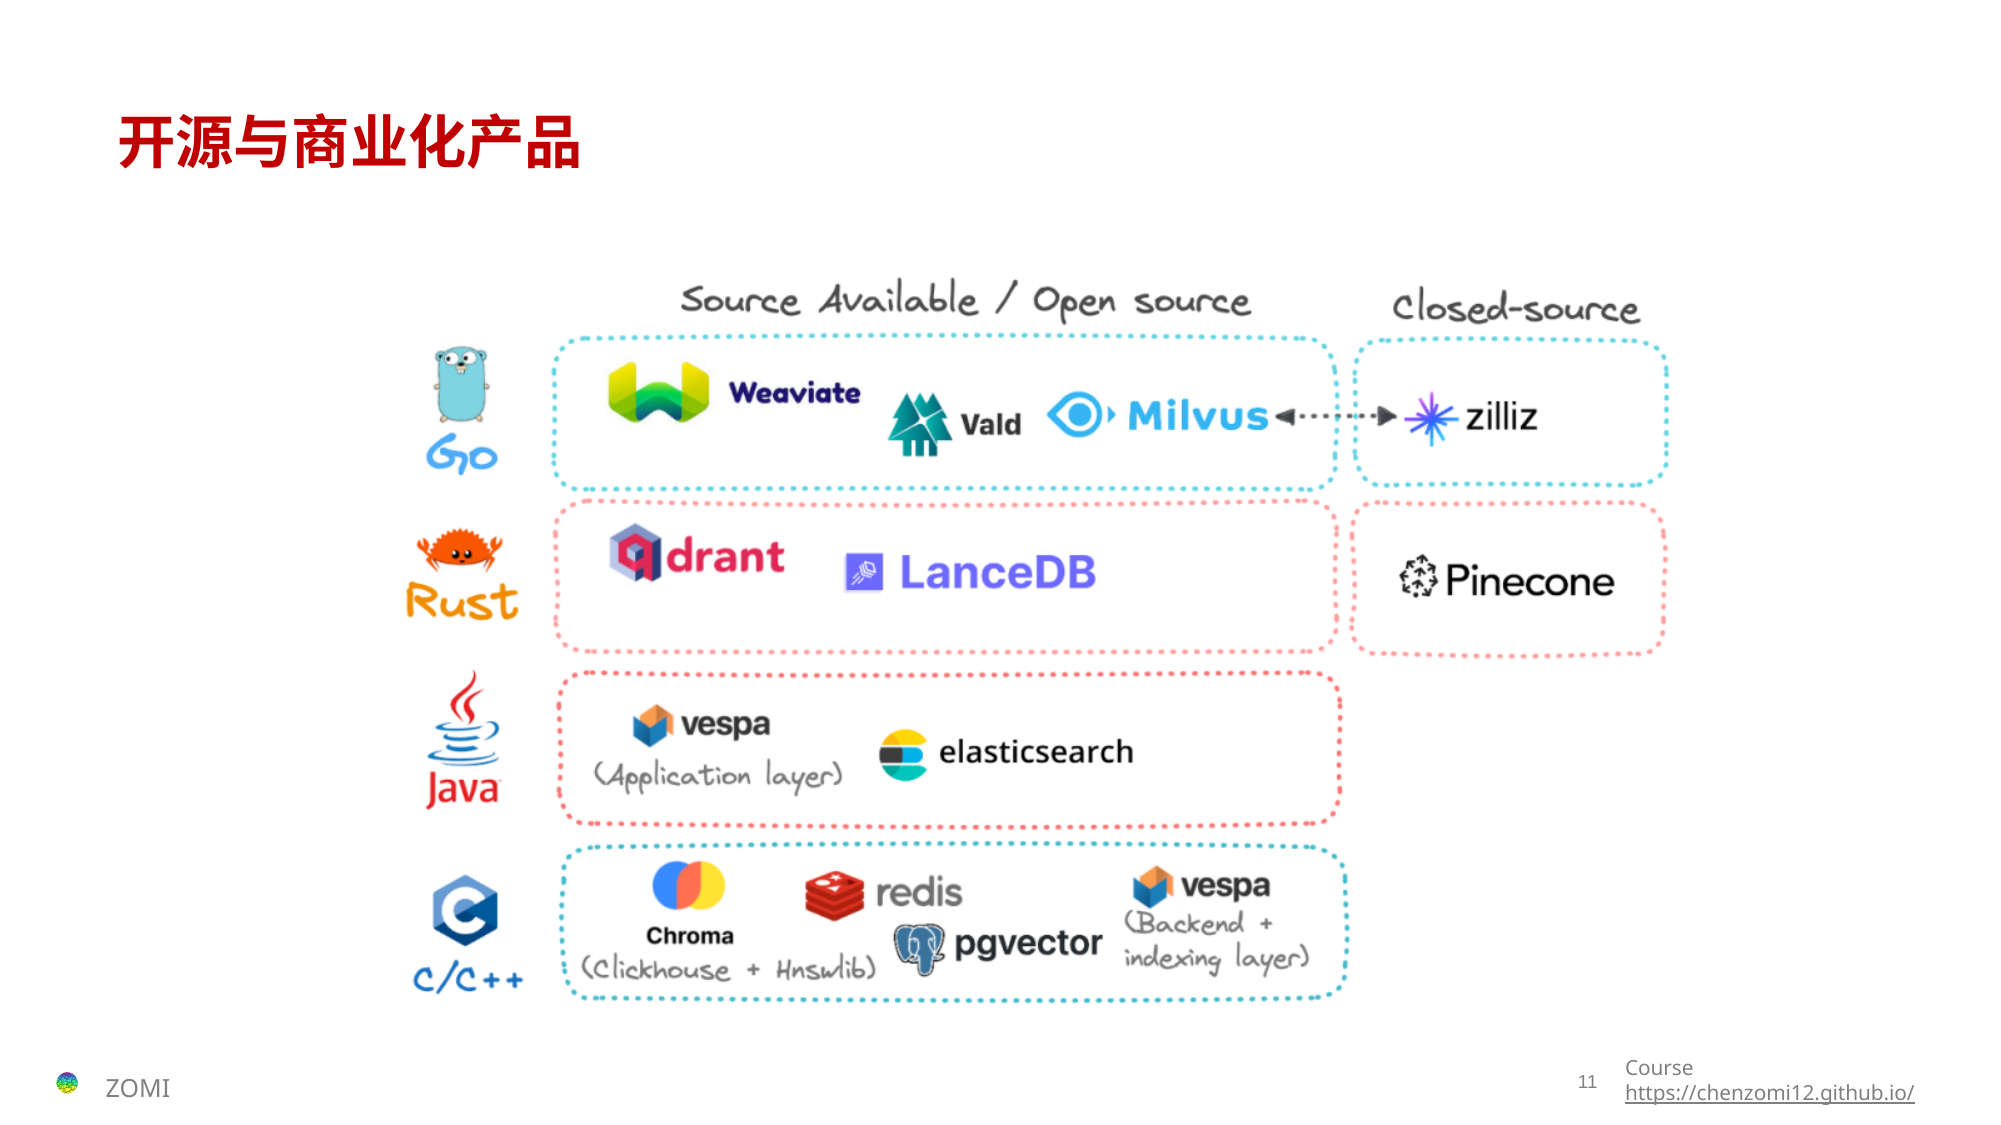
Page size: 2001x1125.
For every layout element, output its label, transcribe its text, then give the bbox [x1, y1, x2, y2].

picture [57, 1073, 77, 1093]
title 开源与商业化产品 [102, 91, 1901, 189]
picture [324, 269, 1676, 1015]
